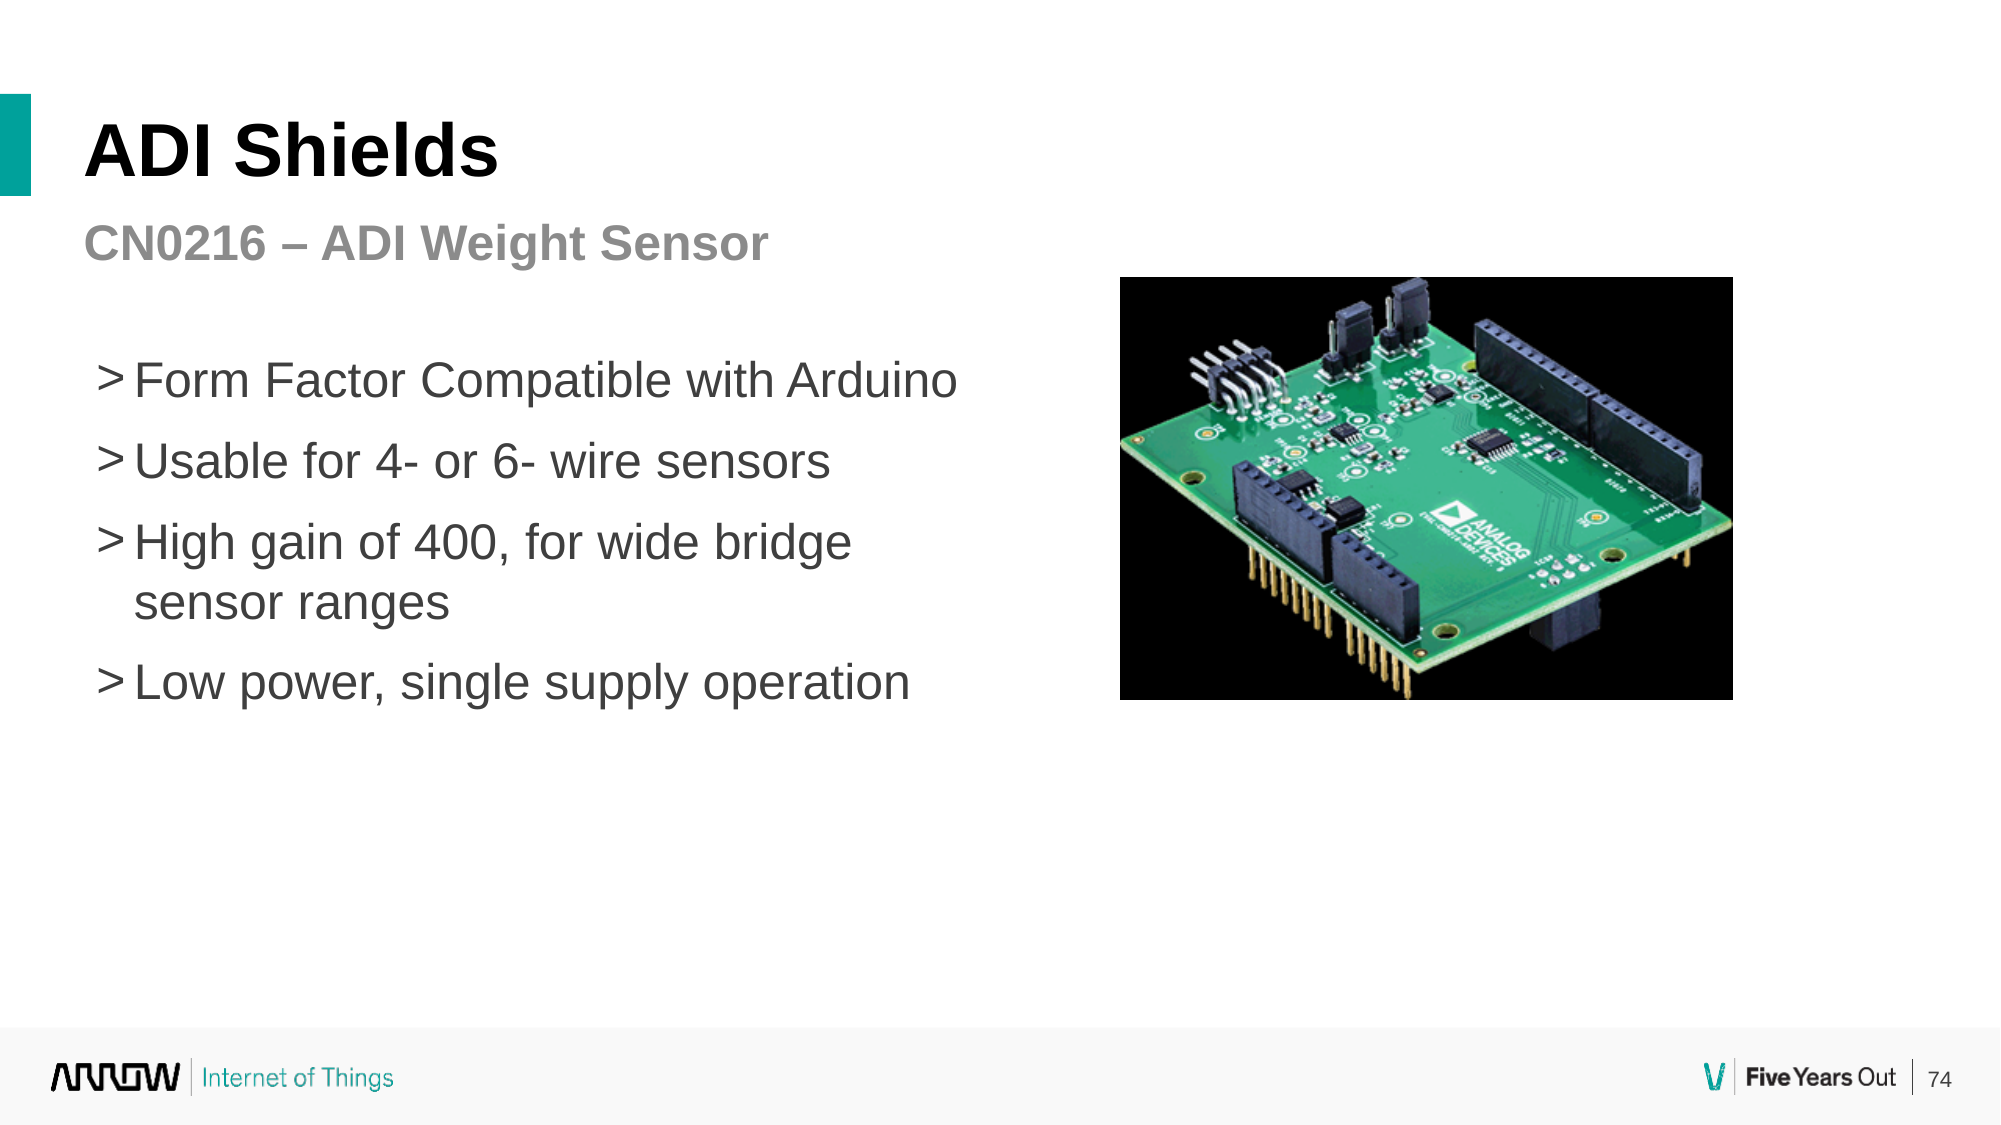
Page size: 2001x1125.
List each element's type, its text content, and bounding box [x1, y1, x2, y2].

list CN0216 – ADI Weight Sensor [68, 209, 1932, 278]
picture [1704, 1058, 1896, 1095]
picture [51, 1058, 393, 1096]
picture [1120, 277, 1733, 700]
list Form Factor Compatible with Arduino Usable for 4- or 6- wire sensors High gain of 400, for wide bridge sensor ranges Low power, single supply operation [81, 340, 1000, 874]
list ADI Shields [68, 104, 1932, 196]
